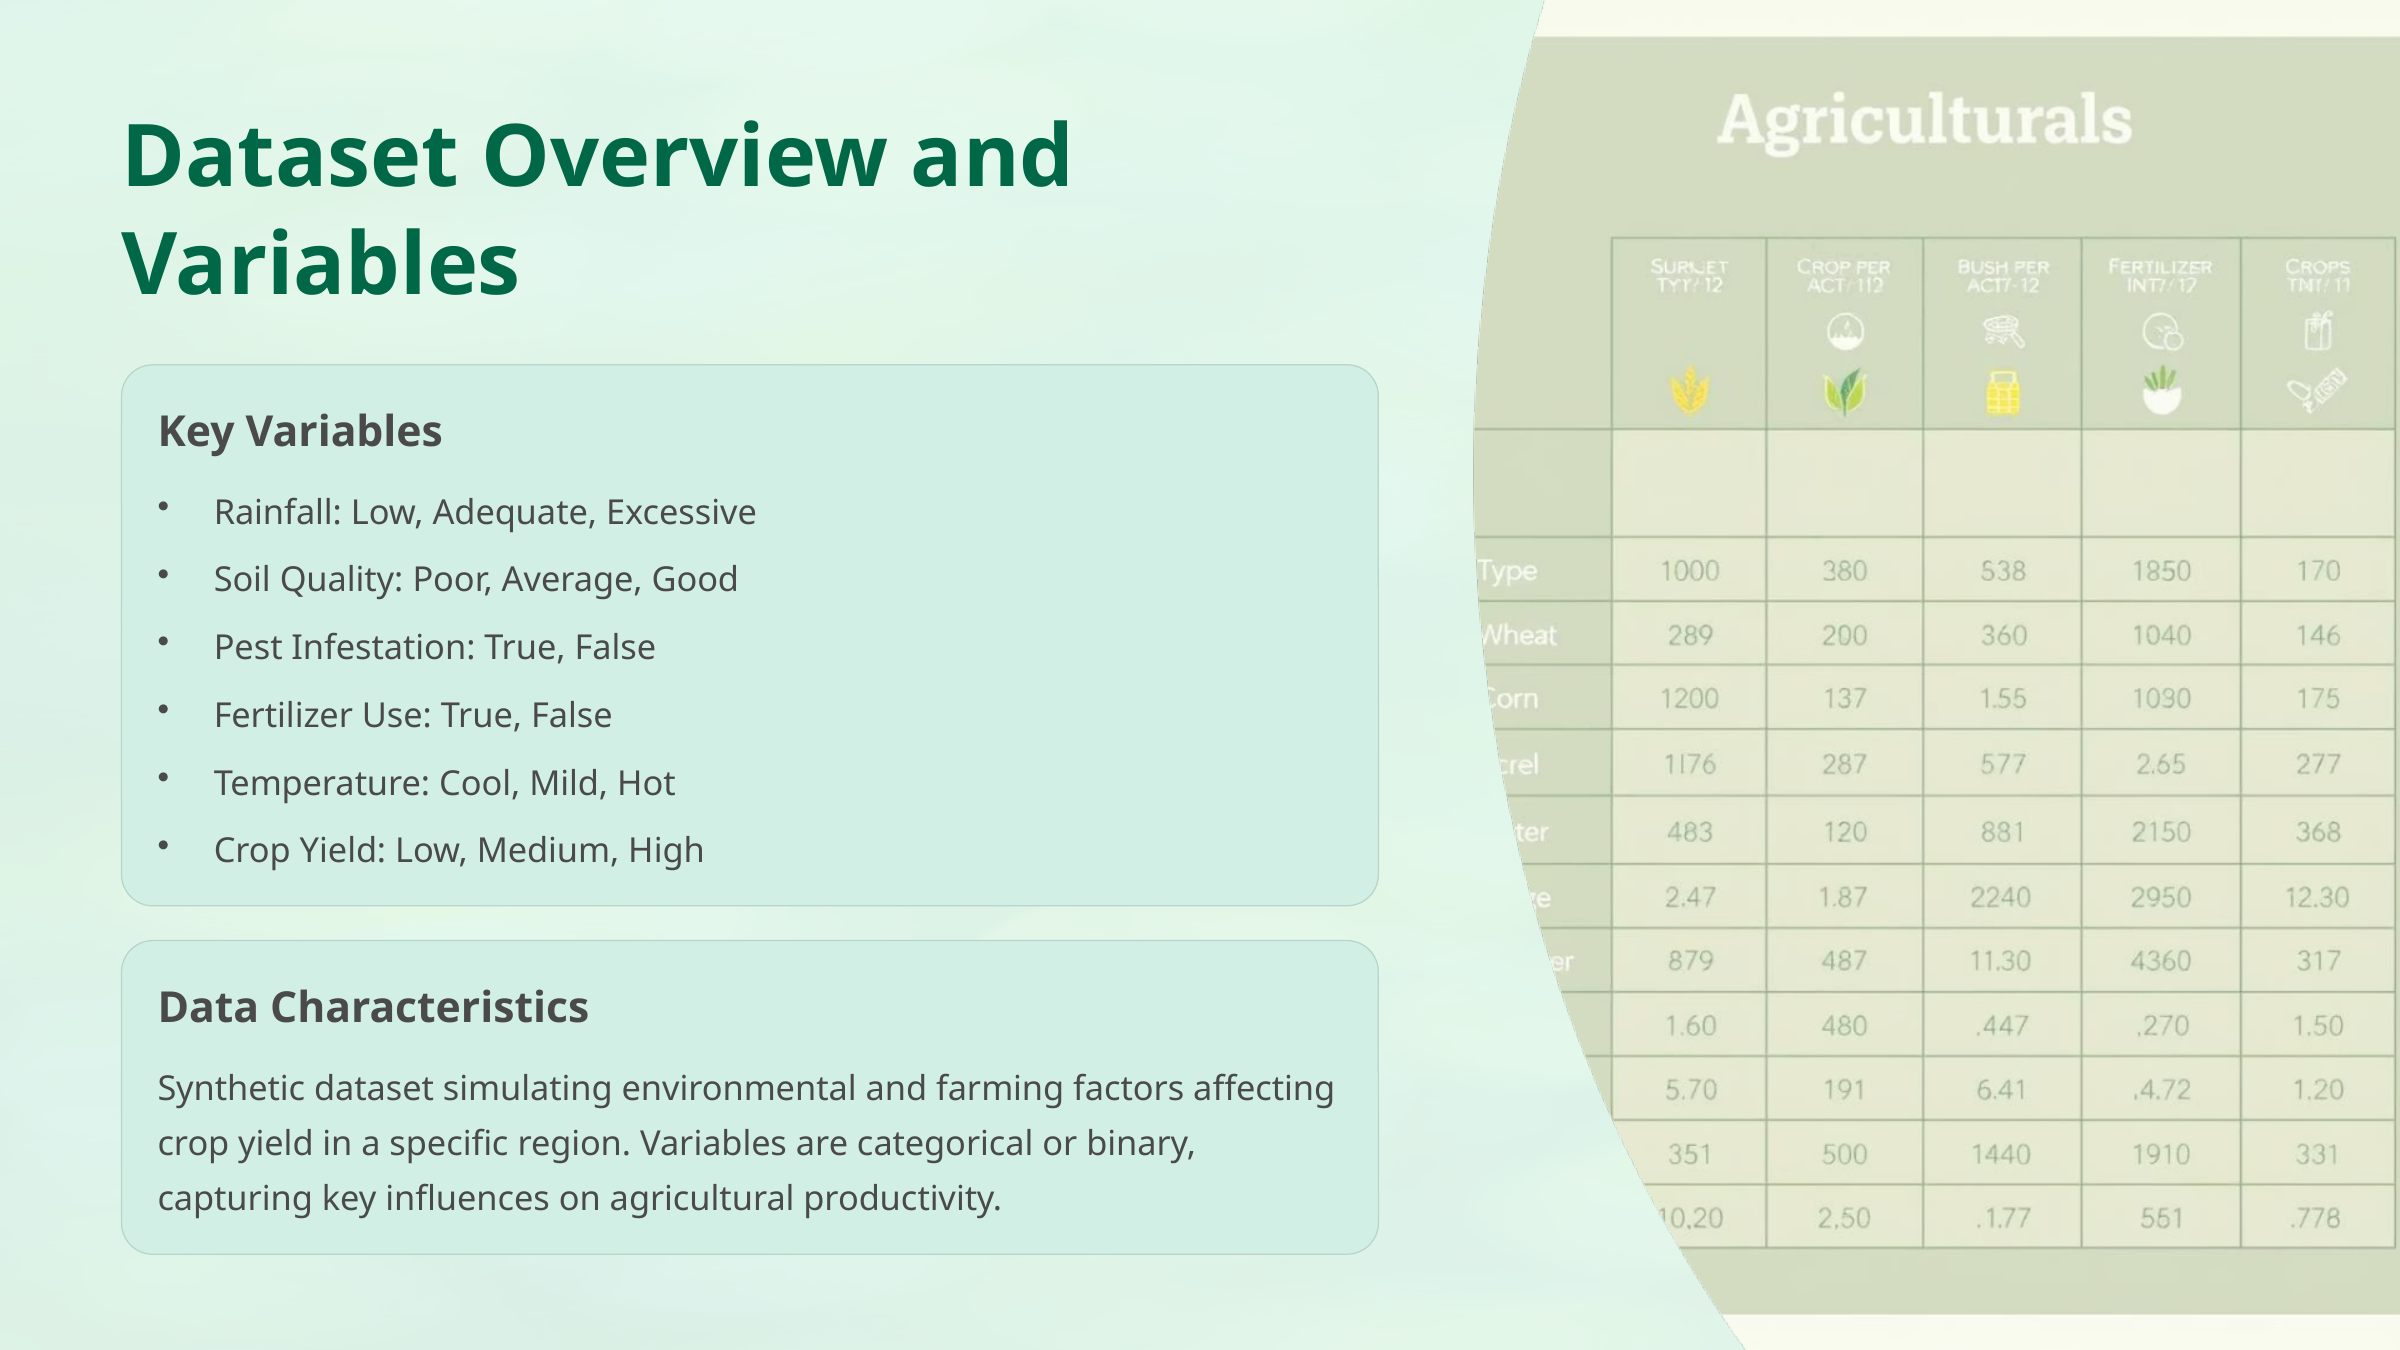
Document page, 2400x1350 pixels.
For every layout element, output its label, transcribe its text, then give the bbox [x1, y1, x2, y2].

text_box Soil Quality: Poor, Average, Good [157, 543, 1343, 600]
text_box Synthetic dataset simulating environmental and farming factors affecting crop yield in a specific region. Variables are categorical or binary, capturing key influences on agricultural productivity. [157, 1051, 1343, 1219]
text_box Temperature: Cool, Mild, Hot [157, 746, 1343, 803]
text_box Data Characteristics [157, 976, 605, 1031]
text_box Fertilizer Use: True, False [157, 678, 1343, 735]
text_box Crop Yield: Low, Medium, High [157, 814, 1343, 870]
text_box [121, 364, 1379, 906]
text_box Pest Infestation: True, False [157, 611, 1343, 667]
text_box Dataset Overview and Variables [121, 95, 1379, 313]
text_box [121, 940, 1379, 1255]
text_box Key Variables [157, 400, 592, 456]
text_box Rainfall: Low, Adequate, Excessive [157, 475, 1343, 532]
picture [1454, 0, 2400, 1350]
